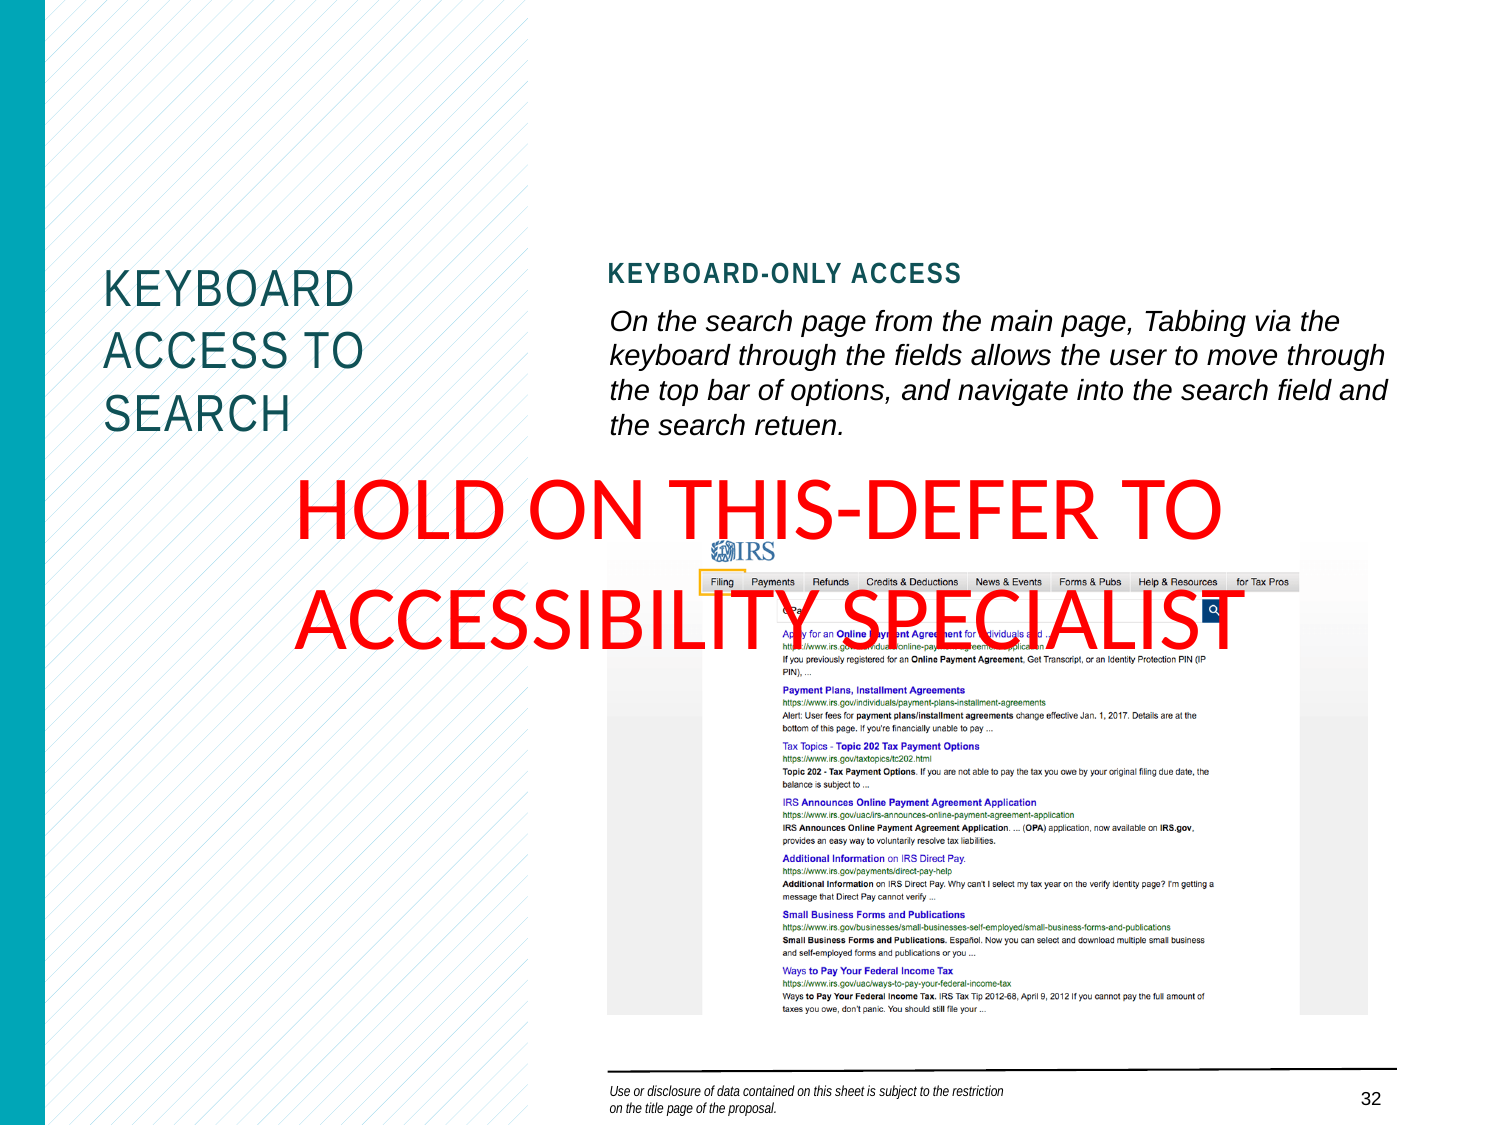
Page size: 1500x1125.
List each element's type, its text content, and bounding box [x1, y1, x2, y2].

slide_number 32 [1059, 1071, 1397, 1125]
text_box HOLD ON THIS-DEFER TO ACCESSIBILITY SPECIALIST [279, 440, 1368, 676]
list KEYBOARD-ONLY ACCESS On the search page from the main page, Tabbing via the keyboard through the fields allows the user to move through the top bar of options, and navigate into the search field and the search retuen. [607, 254, 1397, 1014]
picture [607, 530, 1368, 1015]
footer Use or disclosure of data contained on this sheet is subject to the restriction on the title page of the proposal. [607, 1072, 1009, 1125]
title KEYBOARD ACCESS TO SEARCH [103, 254, 506, 531]
